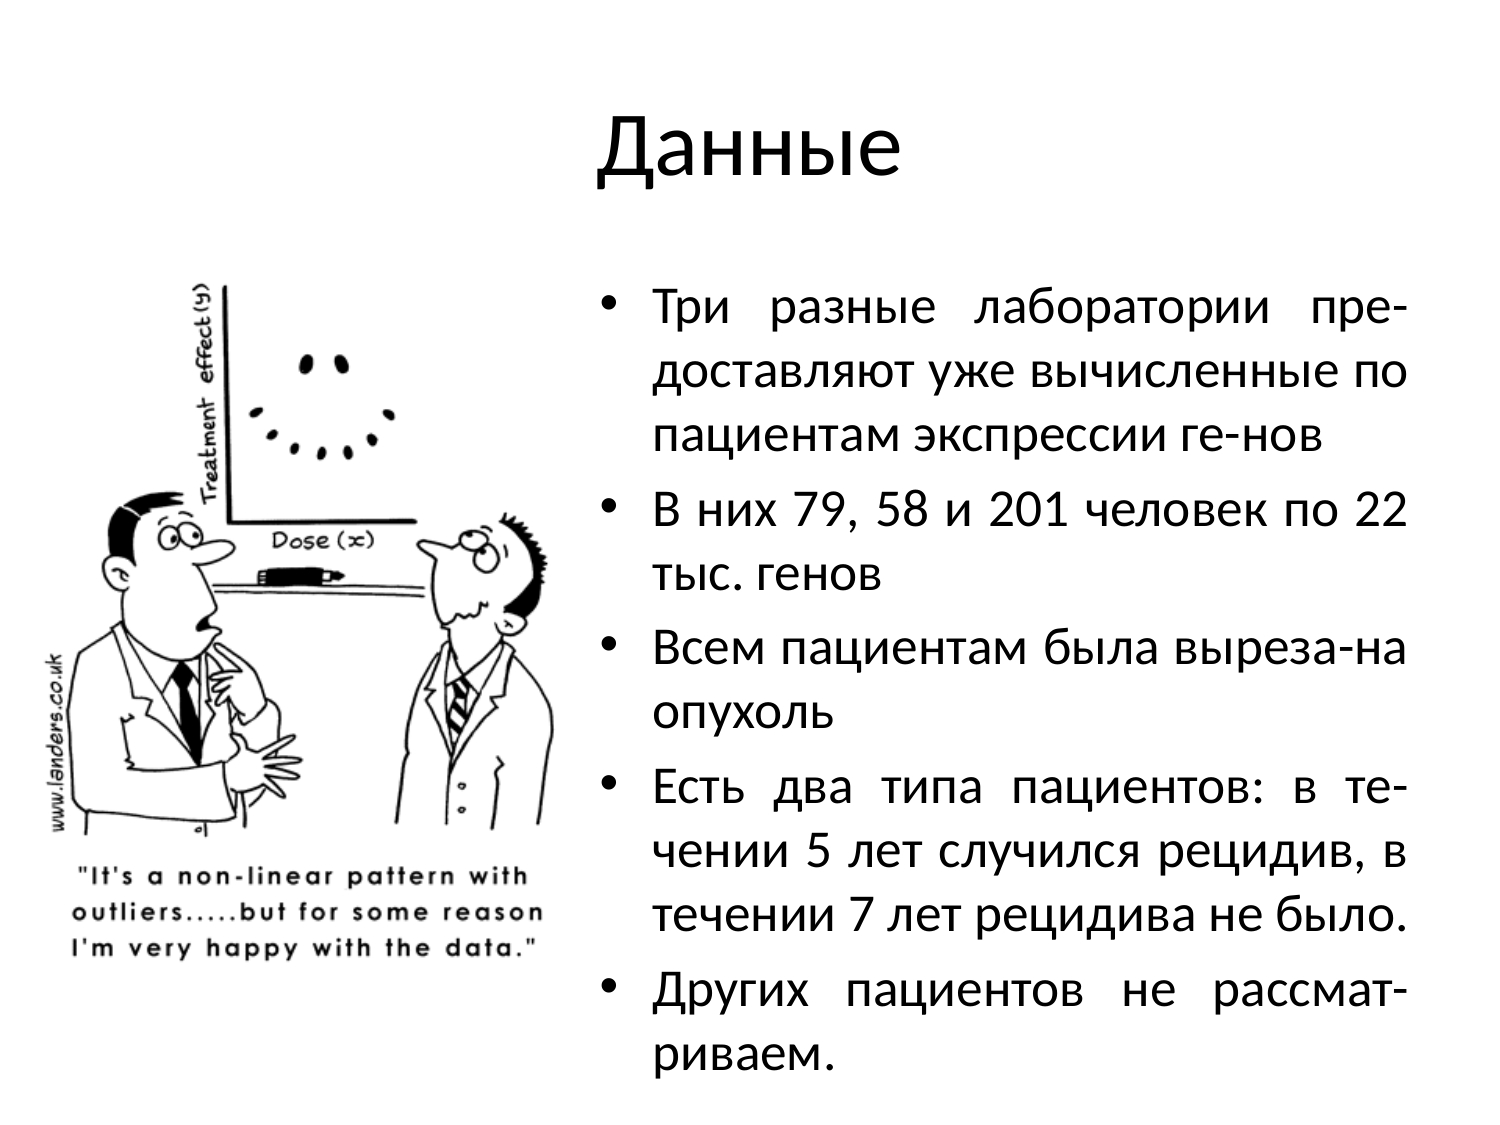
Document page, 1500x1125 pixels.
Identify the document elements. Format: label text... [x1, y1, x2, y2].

list Три разные лаборатории пре-доставляют уже вычисленные по пациентам экспрессии ге-нов В них 79, 58 и 201 человек по 22 тыс. генов Всем пациентам была выреза-на опухоль Есть два типа пациентов: в те-чении 5 лет случился рецидив, в течении 7 лет рецидива не было. Других пациентов не рассмат-риваем. [584, 262, 1425, 1106]
picture [41, 278, 558, 967]
title Данные [75, 45, 1425, 233]
